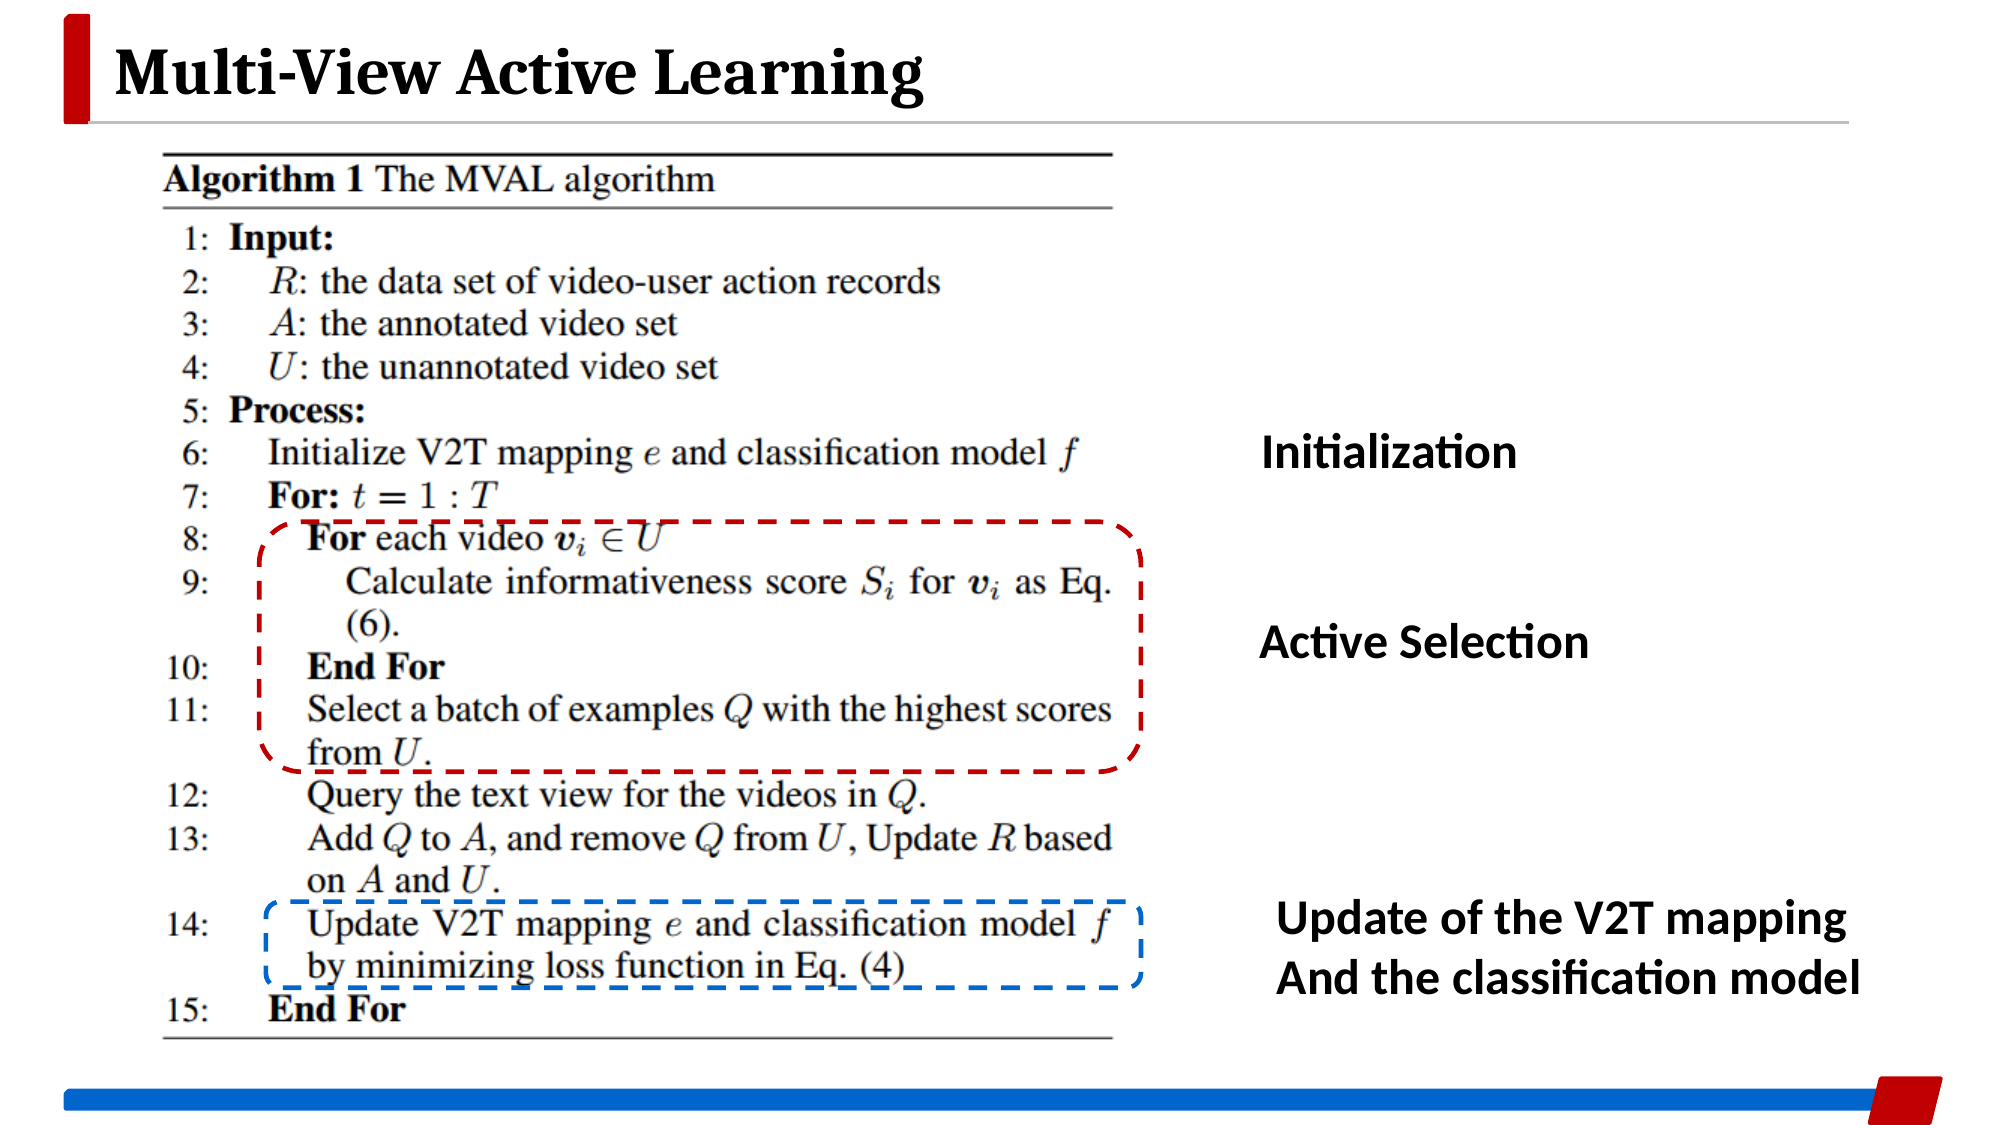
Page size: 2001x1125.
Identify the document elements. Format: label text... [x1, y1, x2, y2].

title Multi-View Active Learning [99, 34, 1900, 102]
picture [149, 138, 1142, 1059]
text_box Active Selection [1244, 601, 1770, 676]
text_box Initialization [1246, 410, 1534, 486]
